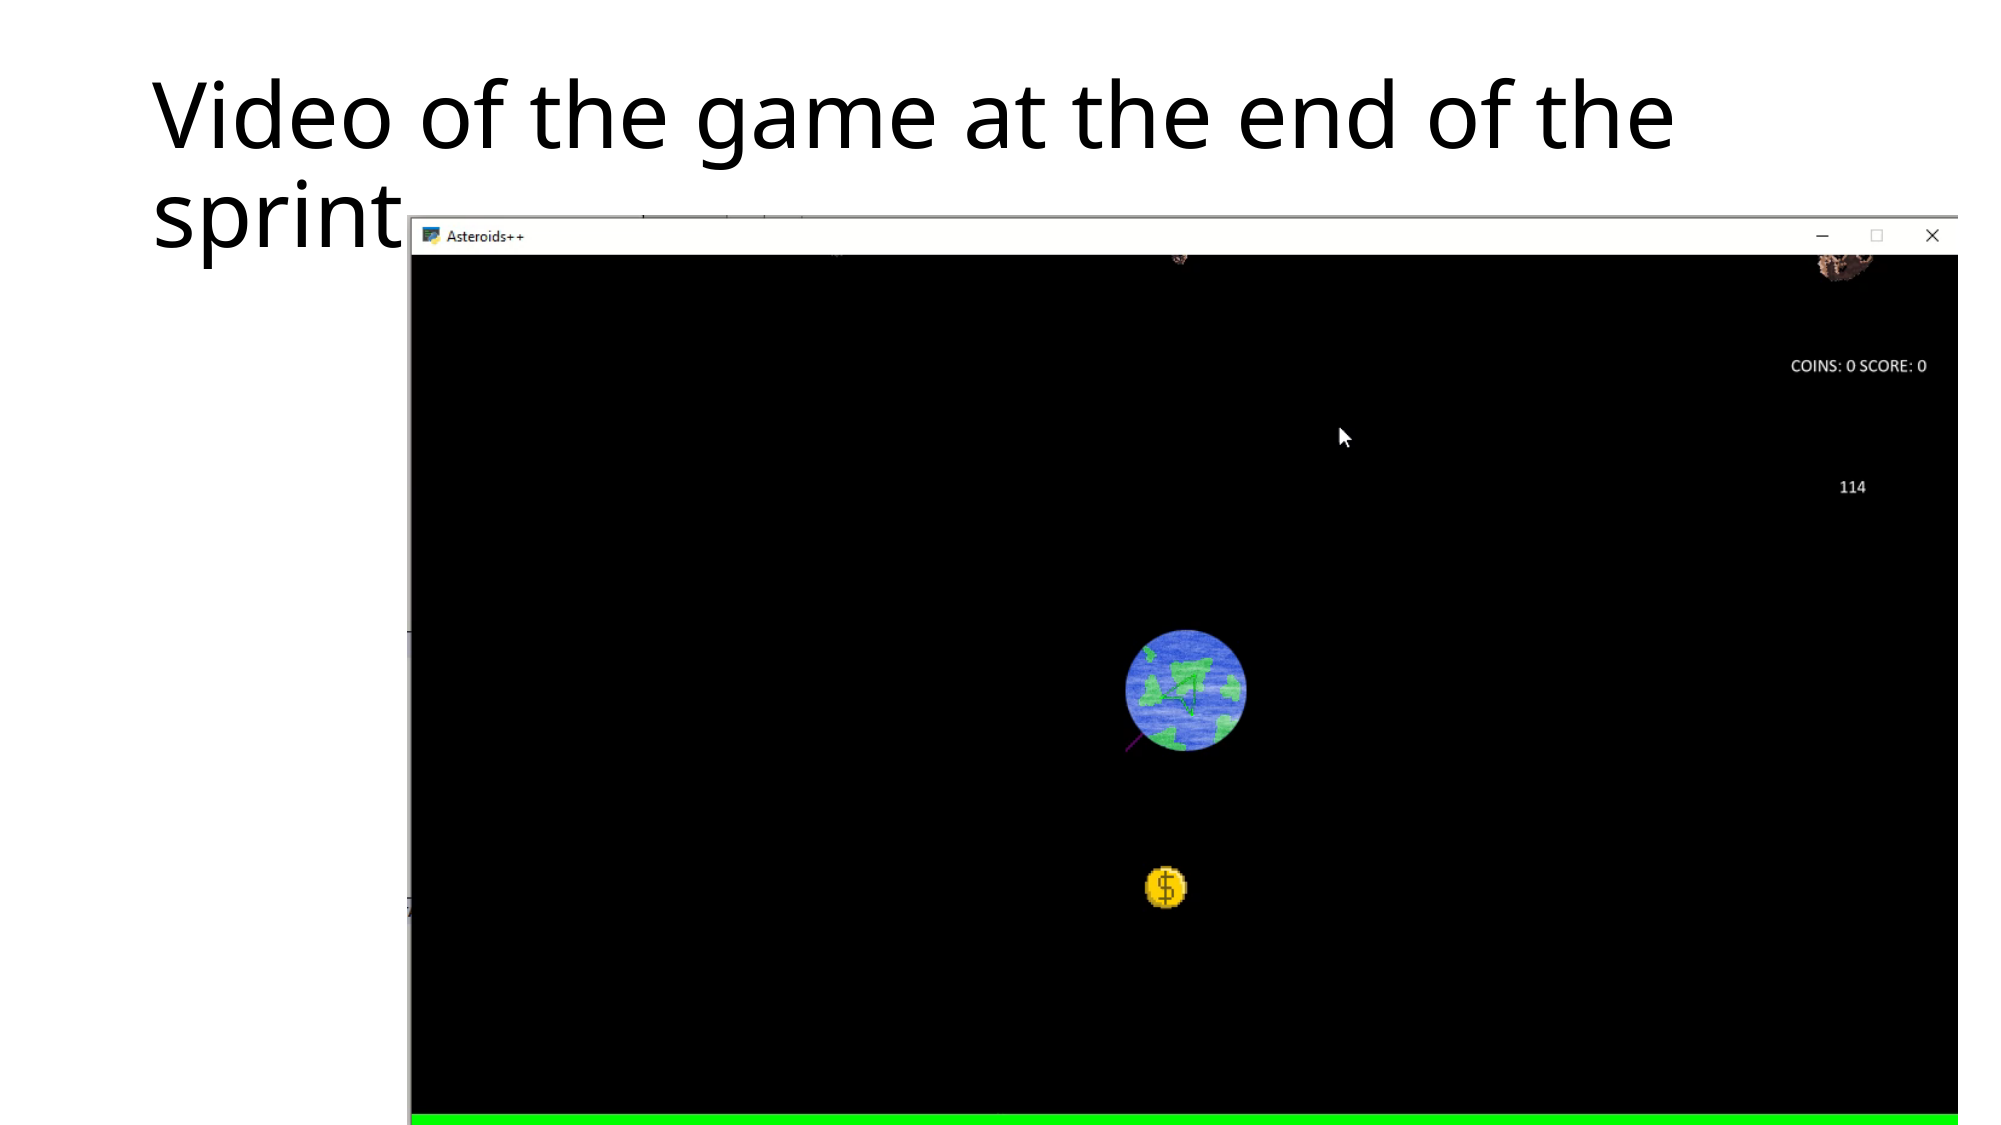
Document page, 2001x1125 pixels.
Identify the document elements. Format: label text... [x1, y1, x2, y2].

title Video of the game at the end of the sprint [137, 59, 1863, 278]
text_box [406, 214, 1959, 1125]
